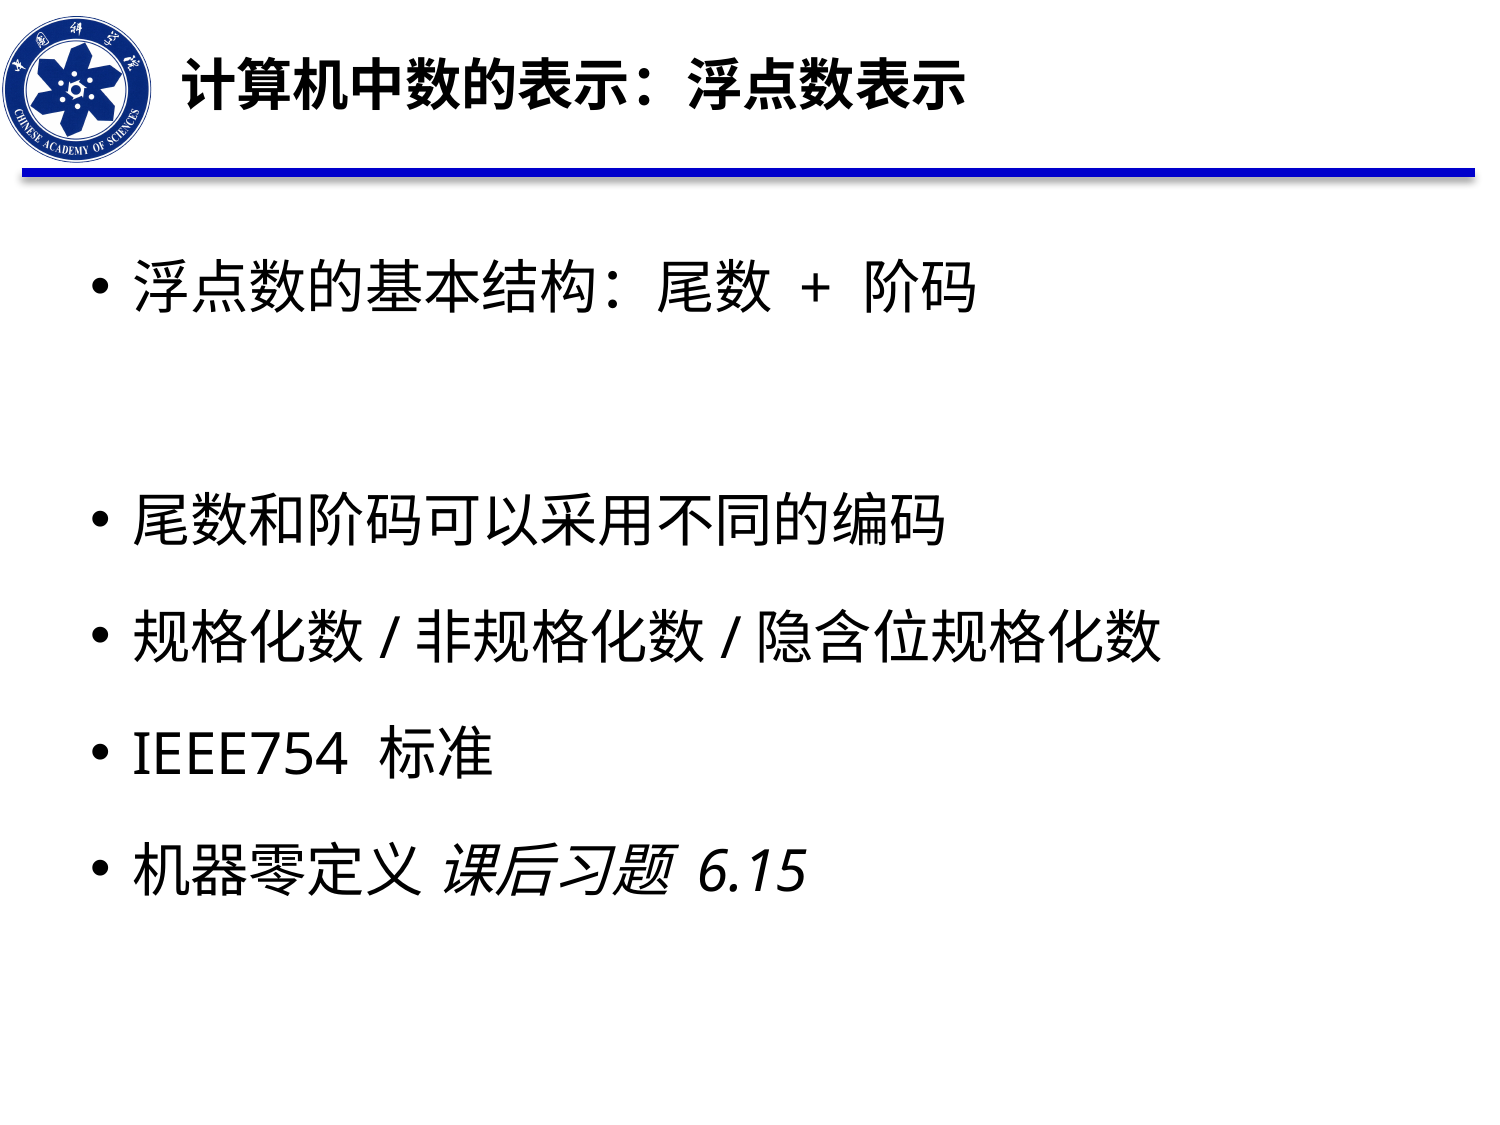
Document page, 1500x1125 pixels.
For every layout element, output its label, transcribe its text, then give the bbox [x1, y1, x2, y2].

title 计算机中数的表示：浮点数表示 [165, 1, 1475, 165]
picture [0, 5, 166, 173]
